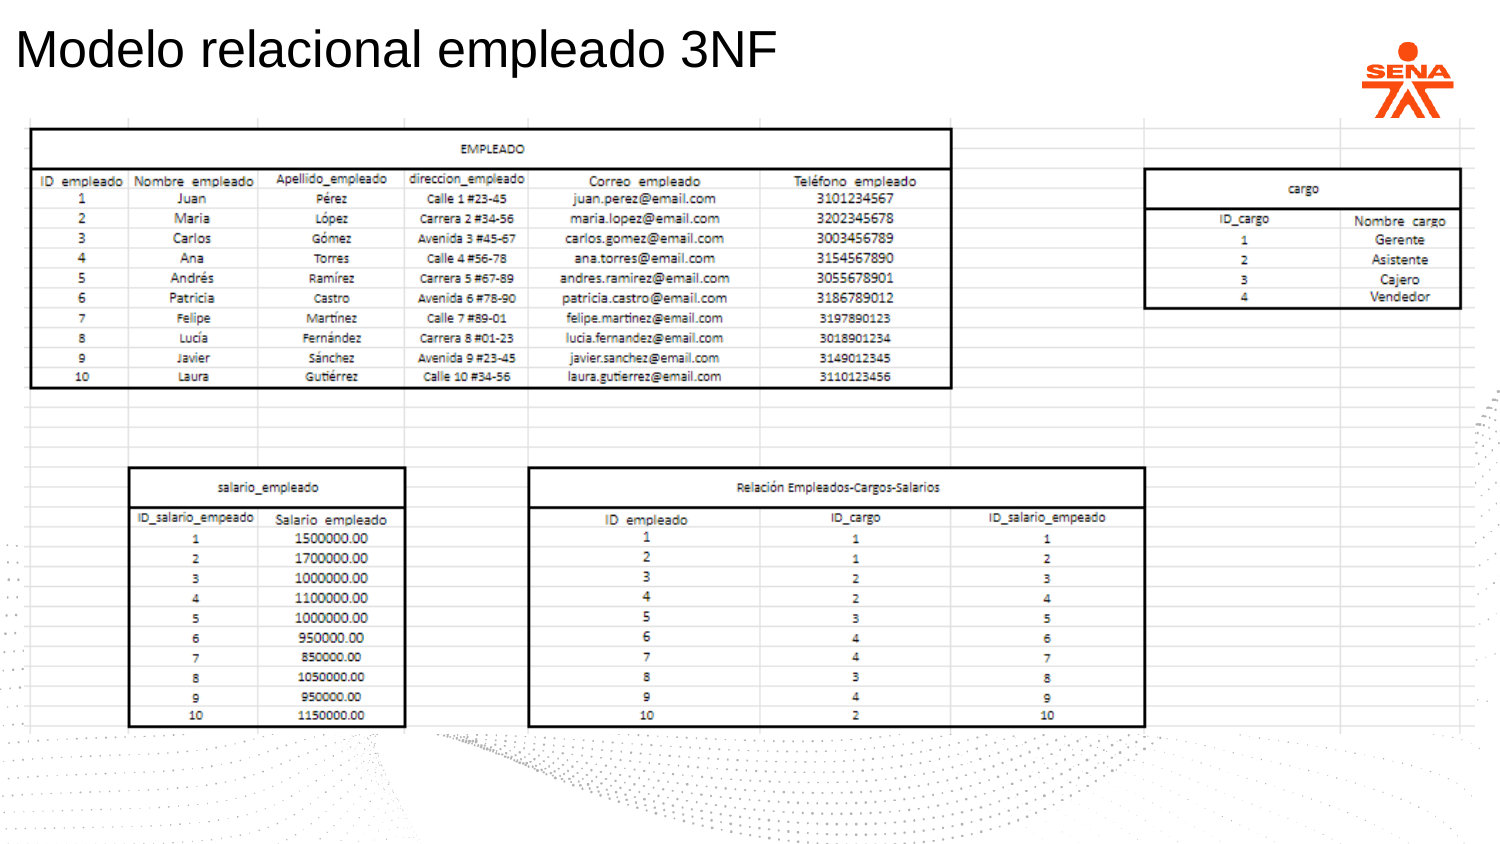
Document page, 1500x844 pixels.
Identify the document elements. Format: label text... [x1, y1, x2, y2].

text_box Modelo relacional empleado 3NF [0, 0, 1217, 93]
picture [0, 0, 1500, 844]
